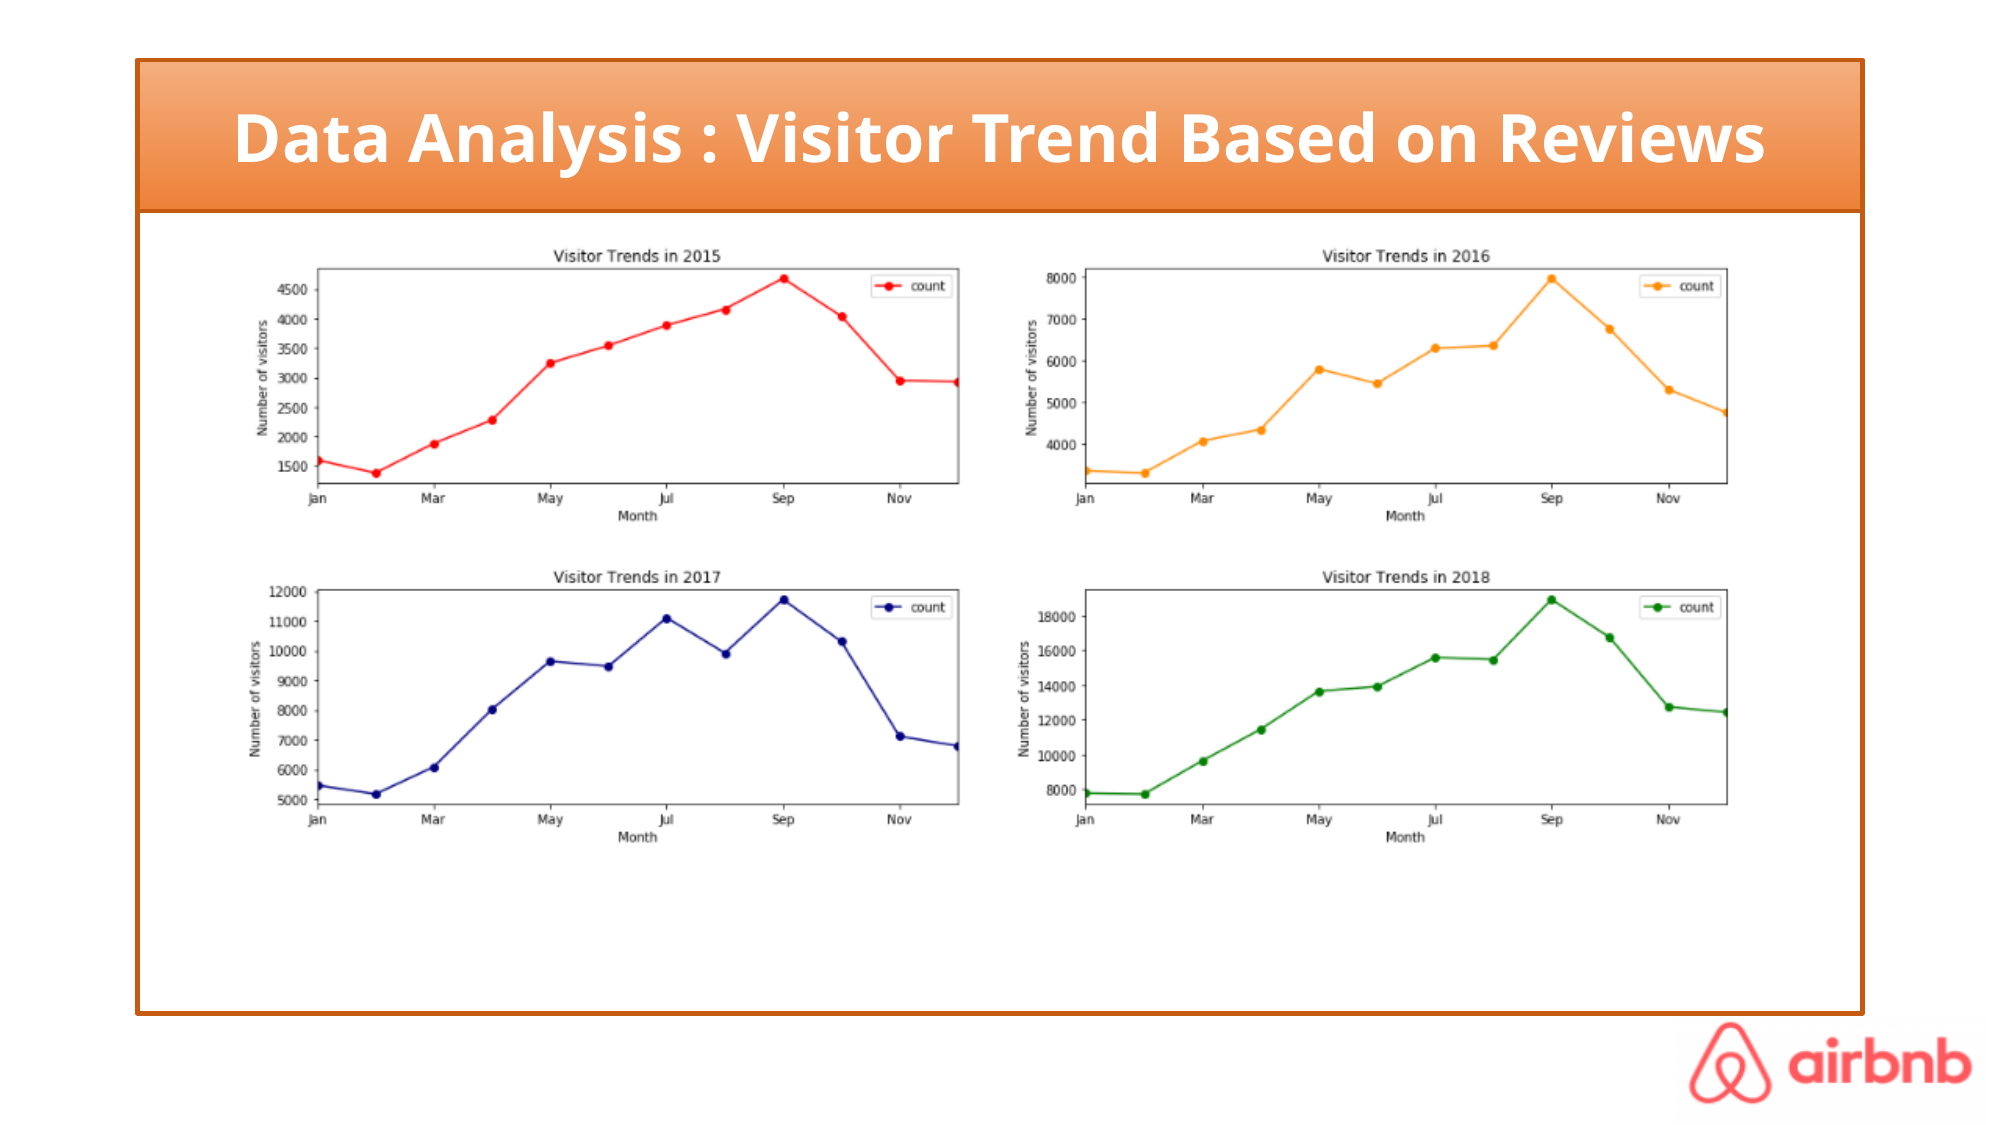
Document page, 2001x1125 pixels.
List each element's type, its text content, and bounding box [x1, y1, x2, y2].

picture [239, 231, 1761, 894]
list [137, 211, 1863, 1014]
title Data Analysis : Visitor Trend Based on Reviews [137, 59, 1863, 211]
picture [1657, 1011, 2000, 1125]
